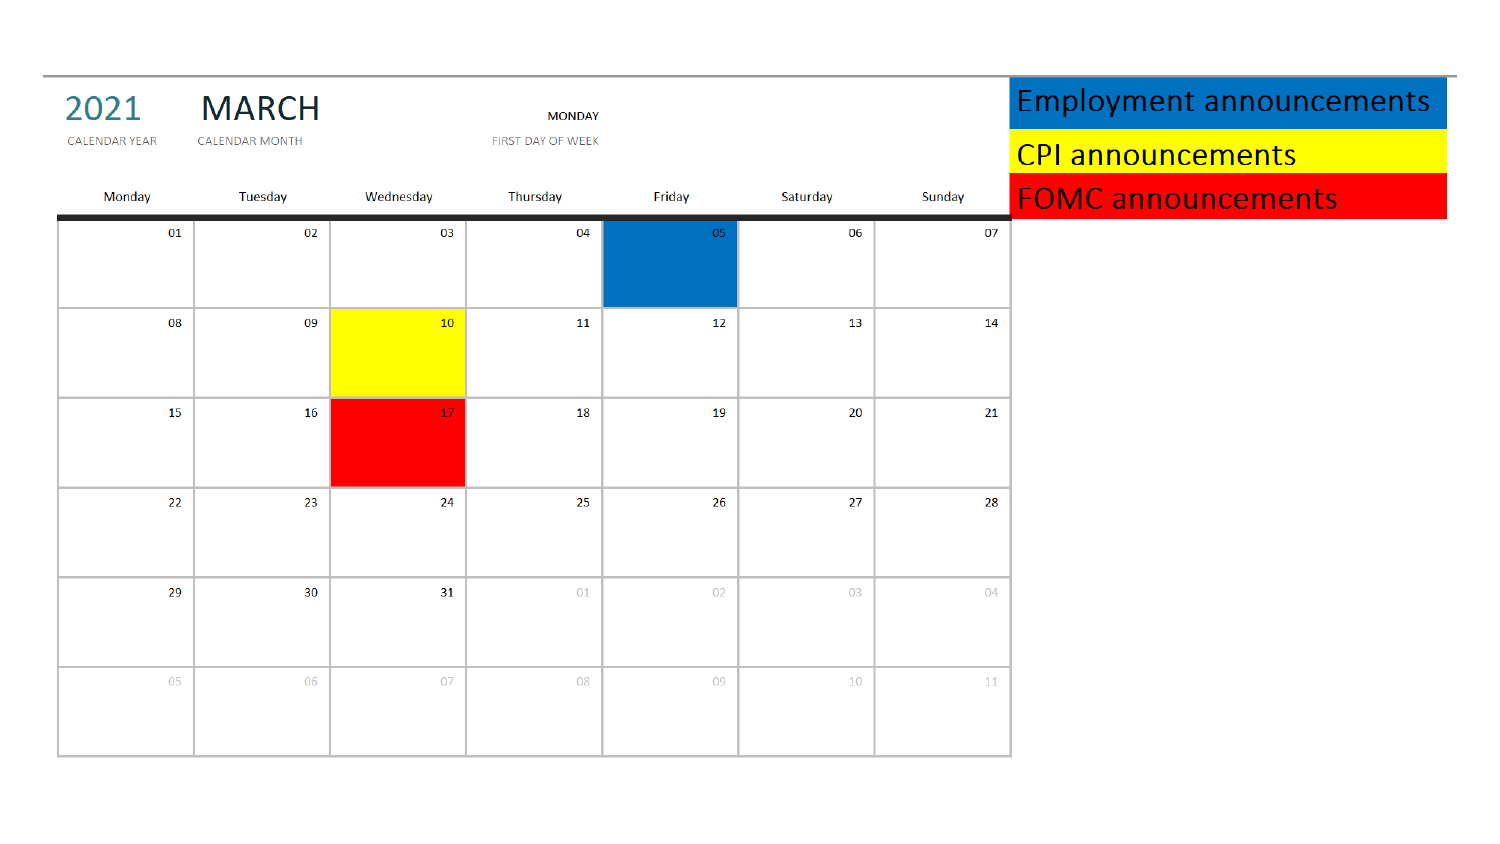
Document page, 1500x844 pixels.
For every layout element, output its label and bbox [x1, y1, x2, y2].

picture [42, 75, 1458, 769]
